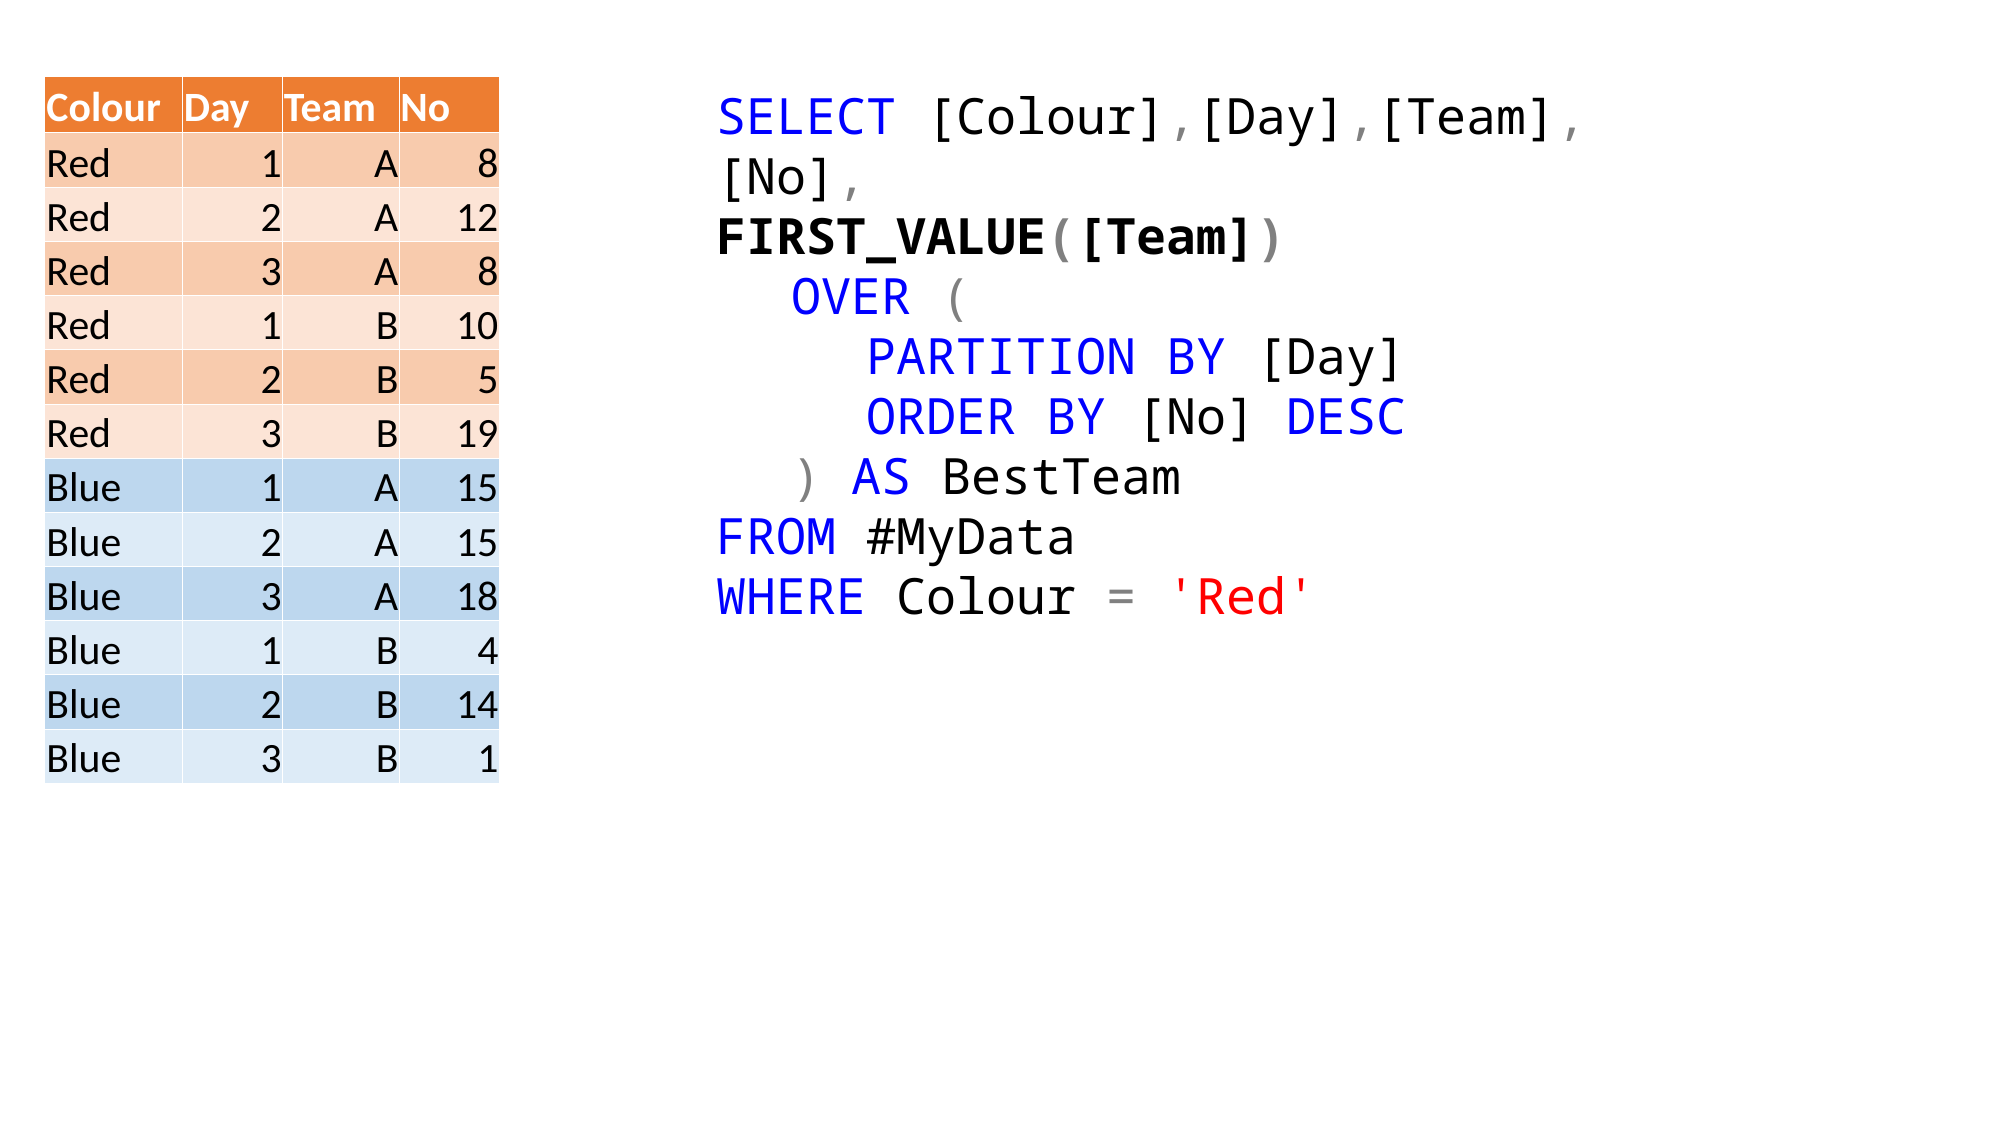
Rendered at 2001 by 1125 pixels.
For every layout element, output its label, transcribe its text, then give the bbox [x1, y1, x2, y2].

table_cell A [283, 567, 399, 620]
table_cell Red [45, 188, 182, 241]
table_cell 8 [400, 133, 499, 187]
table_header Colour [45, 77, 182, 132]
table_cell Blue [45, 730, 182, 783]
table_cell Blue [45, 459, 182, 512]
table_cell 8 [400, 242, 499, 295]
table_cell Red [45, 133, 182, 187]
table_cell 1 [183, 296, 282, 349]
table_cell 2 [183, 188, 282, 241]
table_cell 3 [183, 730, 282, 783]
table_cell Red [45, 350, 182, 404]
table_cell 2 [183, 513, 282, 566]
table_cell B [283, 296, 399, 349]
table_cell 5 [400, 350, 499, 404]
table_cell Red [45, 405, 182, 458]
table_cell 3 [183, 242, 282, 295]
table_header Day [183, 77, 282, 132]
table_cell 18 [400, 567, 499, 620]
table_header No [400, 77, 499, 132]
table_cell 1 [400, 730, 499, 783]
table_cell 15 [400, 459, 499, 512]
table_header Team [283, 77, 399, 132]
table_cell 19 [400, 405, 499, 458]
table_cell Blue [45, 621, 182, 674]
table_cell 2 [183, 350, 282, 404]
table_cell A [283, 242, 399, 295]
table_cell Red [45, 242, 182, 295]
table_cell A [283, 133, 399, 187]
table_cell B [283, 621, 399, 674]
table_cell B [283, 675, 399, 729]
table_cell Blue [45, 567, 182, 620]
table_cell 3 [183, 405, 282, 458]
table_cell 15 [400, 513, 499, 566]
table_cell 4 [400, 621, 499, 674]
table_cell A [283, 513, 399, 566]
table_cell Red [45, 296, 182, 349]
table_cell 1 [183, 133, 282, 187]
table_cell B [283, 405, 399, 458]
table_cell 1 [183, 459, 282, 512]
table_cell 3 [183, 567, 282, 620]
table_cell 12 [400, 188, 499, 241]
table_cell B [283, 730, 399, 783]
table_cell 1 [183, 621, 282, 674]
table_cell B [283, 350, 399, 404]
text_box SELECT [Colour],[Day],[Team],[No], FIRST_VALUE([Team]) OVER ( PARTITION BY [Day] ORDER BY [No] DESC ) AS BestTeam FROM #MyData WHERE Colour = 'Red' [701, 77, 1702, 632]
table_cell A [283, 459, 399, 512]
table_cell A [283, 188, 399, 241]
table_cell Blue [45, 675, 182, 729]
table_cell 10 [400, 296, 499, 349]
table_cell Blue [45, 513, 182, 566]
table_cell 14 [400, 675, 499, 729]
table_cell 2 [183, 675, 282, 729]
